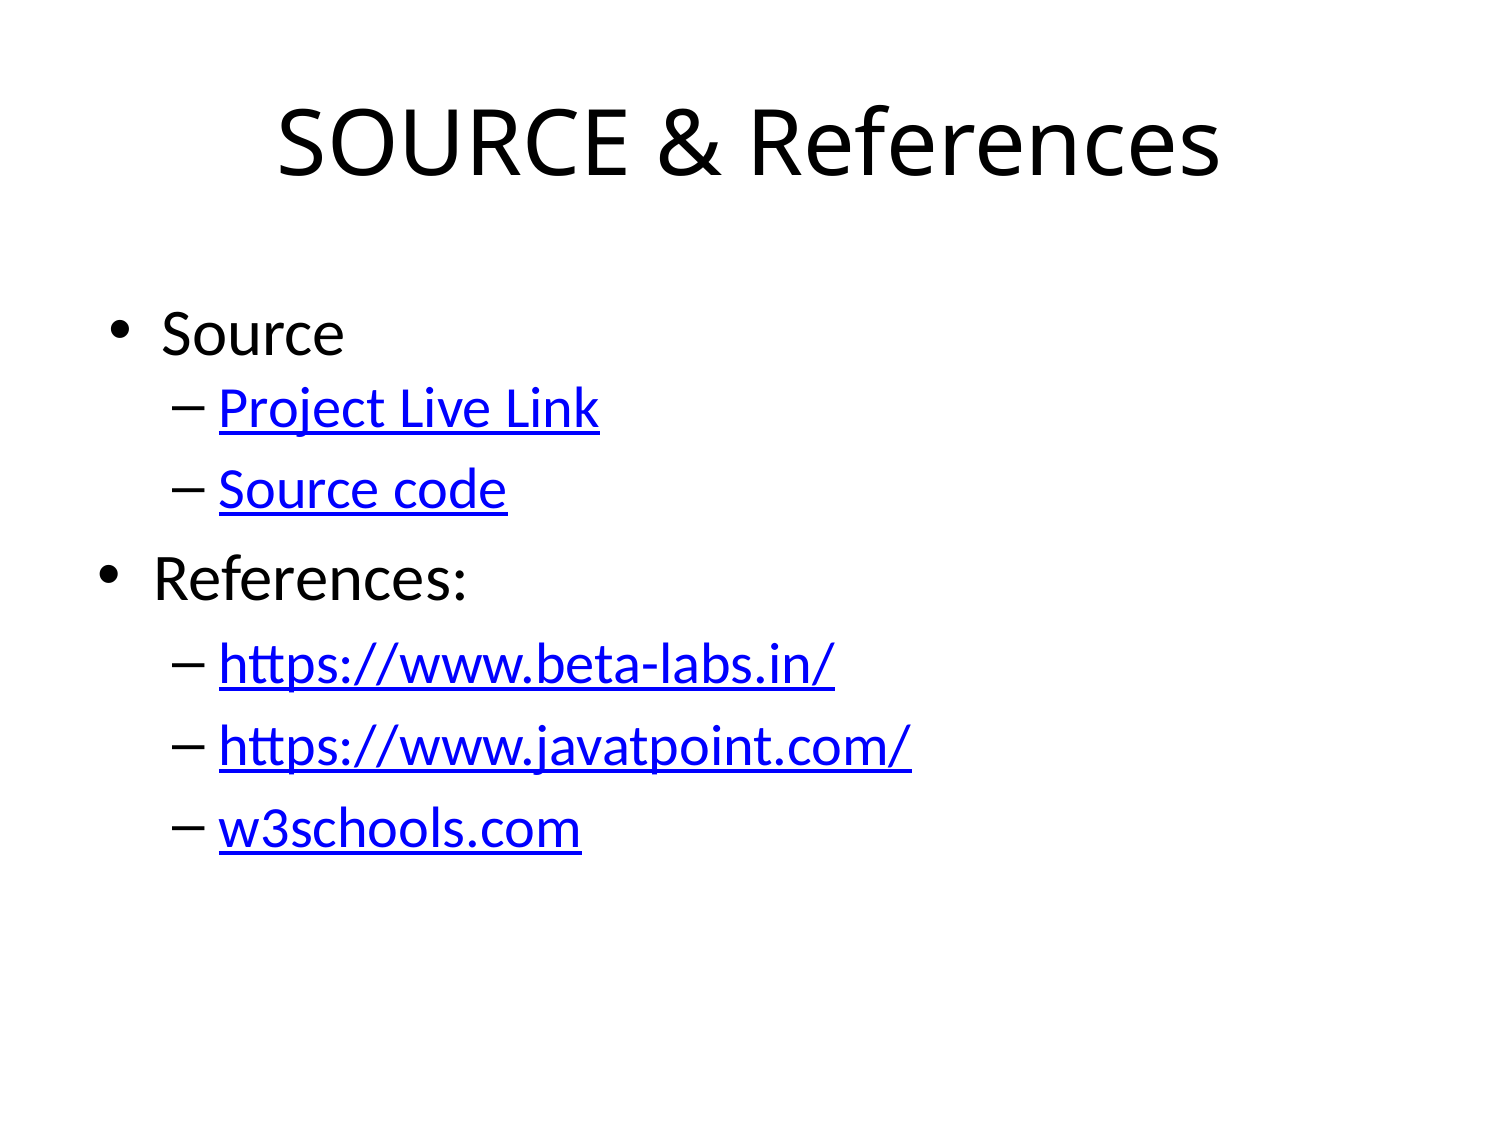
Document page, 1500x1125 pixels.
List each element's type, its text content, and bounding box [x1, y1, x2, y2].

title SOURCE & References [75, 45, 1425, 233]
text_box Source [93, 281, 891, 376]
list Project Live Link Source code References: https://www.beta-labs.in/ https://www.javatpoint.com/ w3schools.com [82, 269, 1432, 1012]
